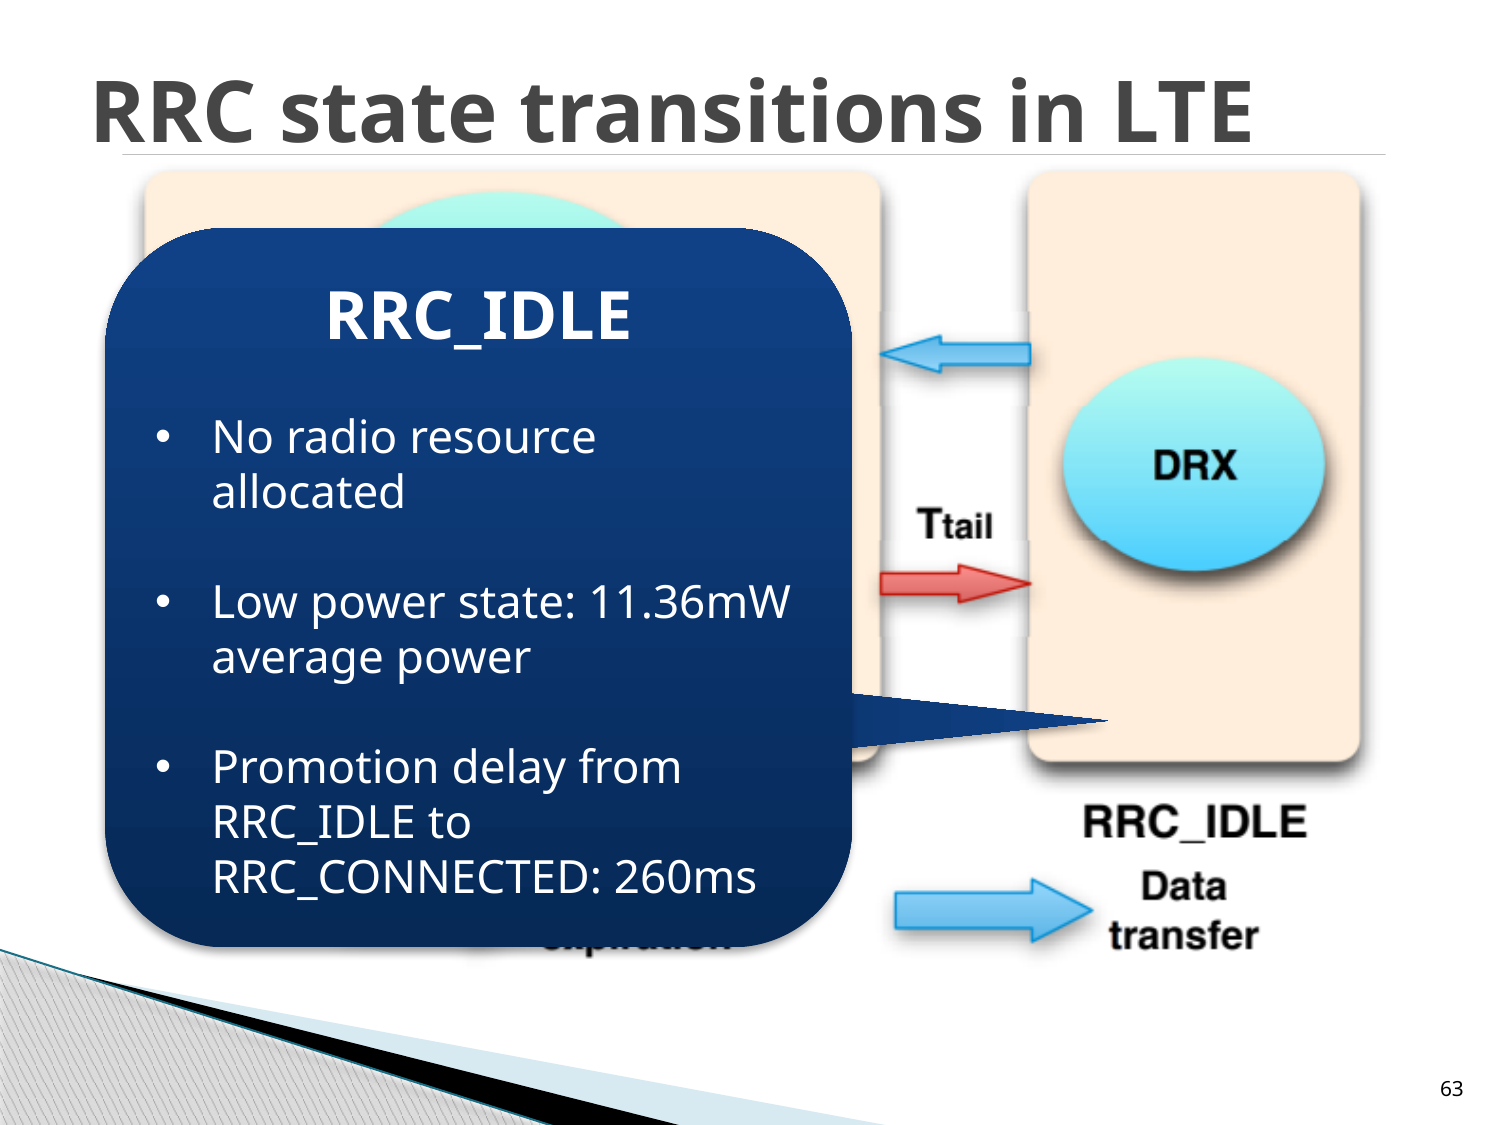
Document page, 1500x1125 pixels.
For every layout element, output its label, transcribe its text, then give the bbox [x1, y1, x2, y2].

table_cell 1.94% [105, 985, 542, 1125]
slide_number 63 [1418, 1051, 1479, 1112]
title RRC state transitions in LTE [75, 45, 1425, 153]
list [7, 153, 1500, 975]
